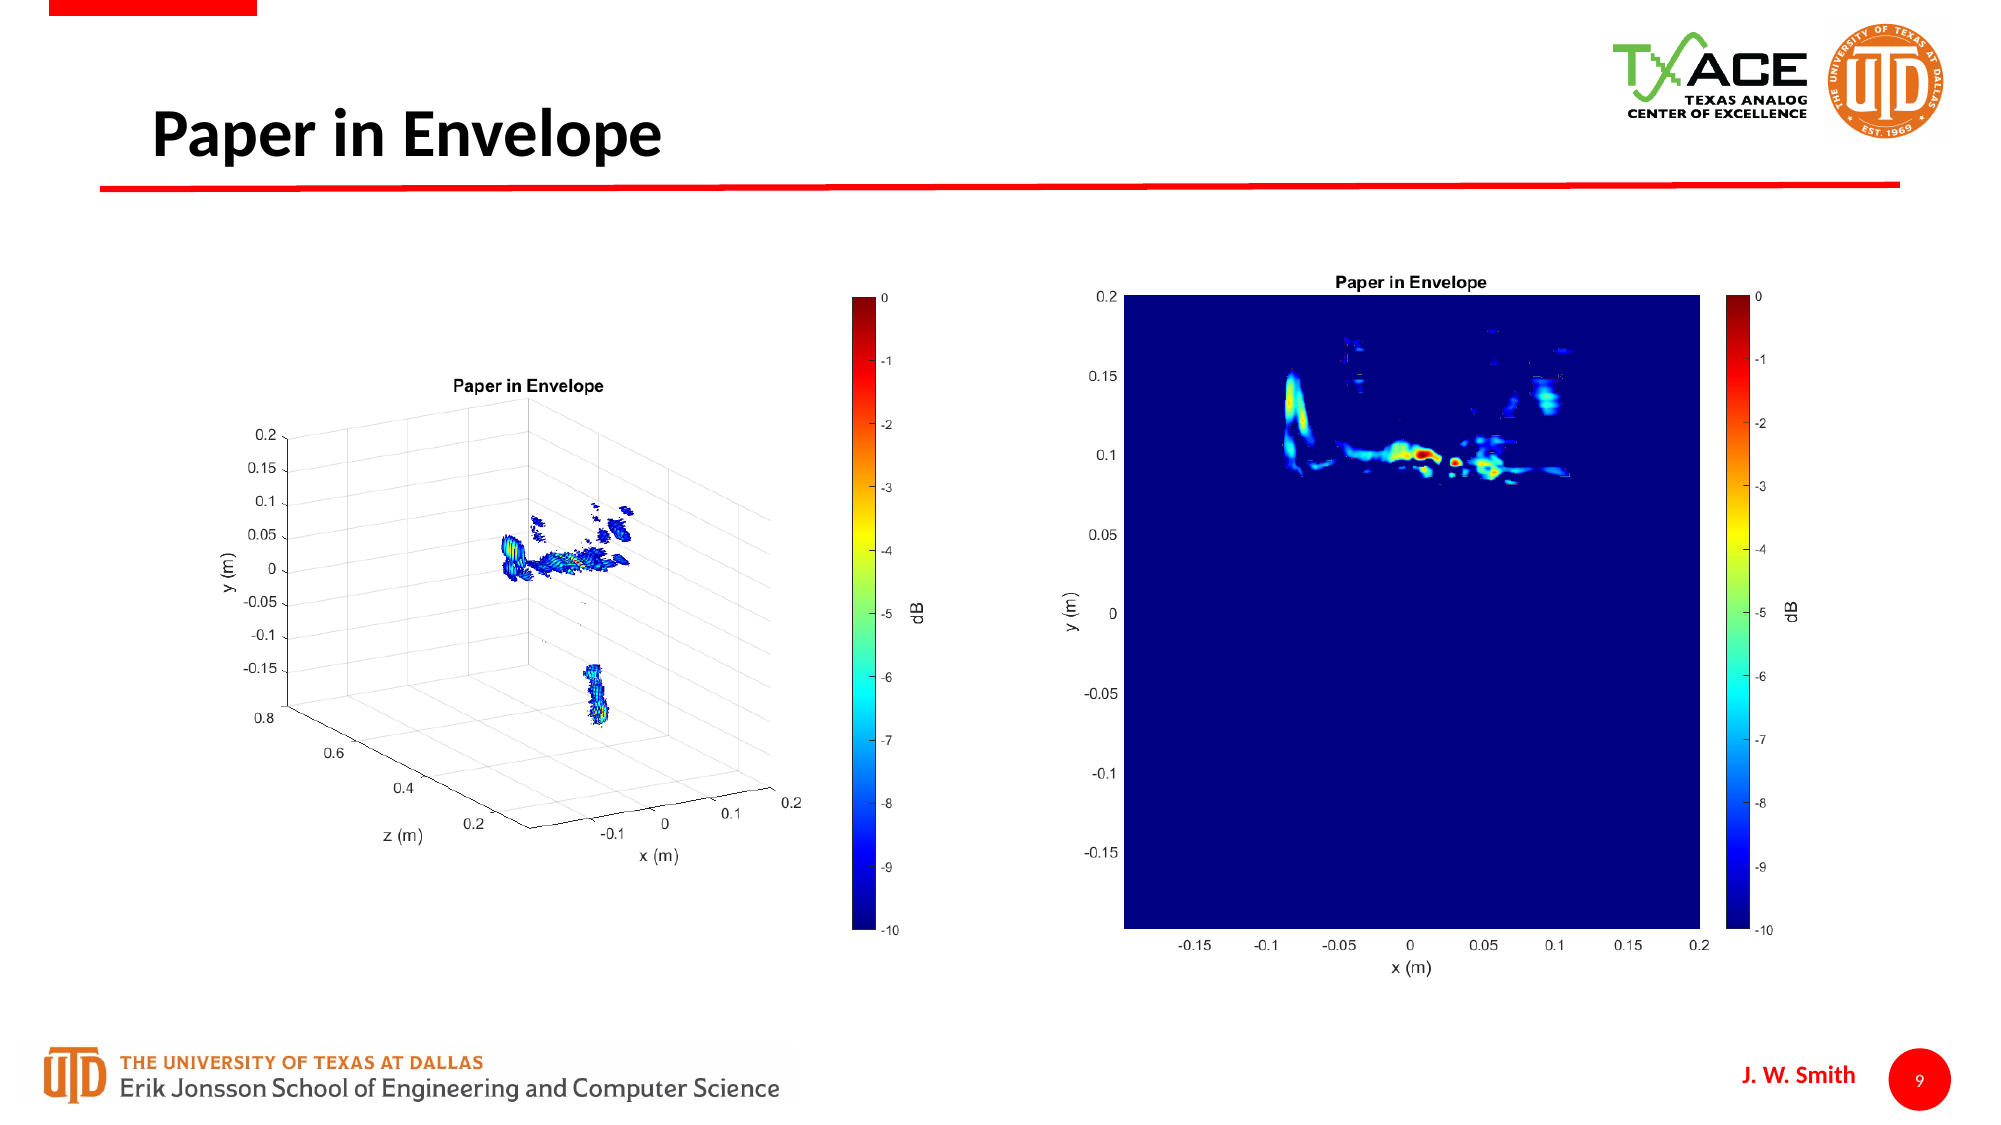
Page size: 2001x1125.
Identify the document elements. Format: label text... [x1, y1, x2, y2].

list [1026, 237, 1849, 1014]
picture [16, 1045, 796, 1105]
title Paper in Envelope [137, 59, 1863, 209]
picture [1613, 32, 1807, 59]
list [151, 239, 973, 1014]
picture [1819, 15, 1952, 147]
